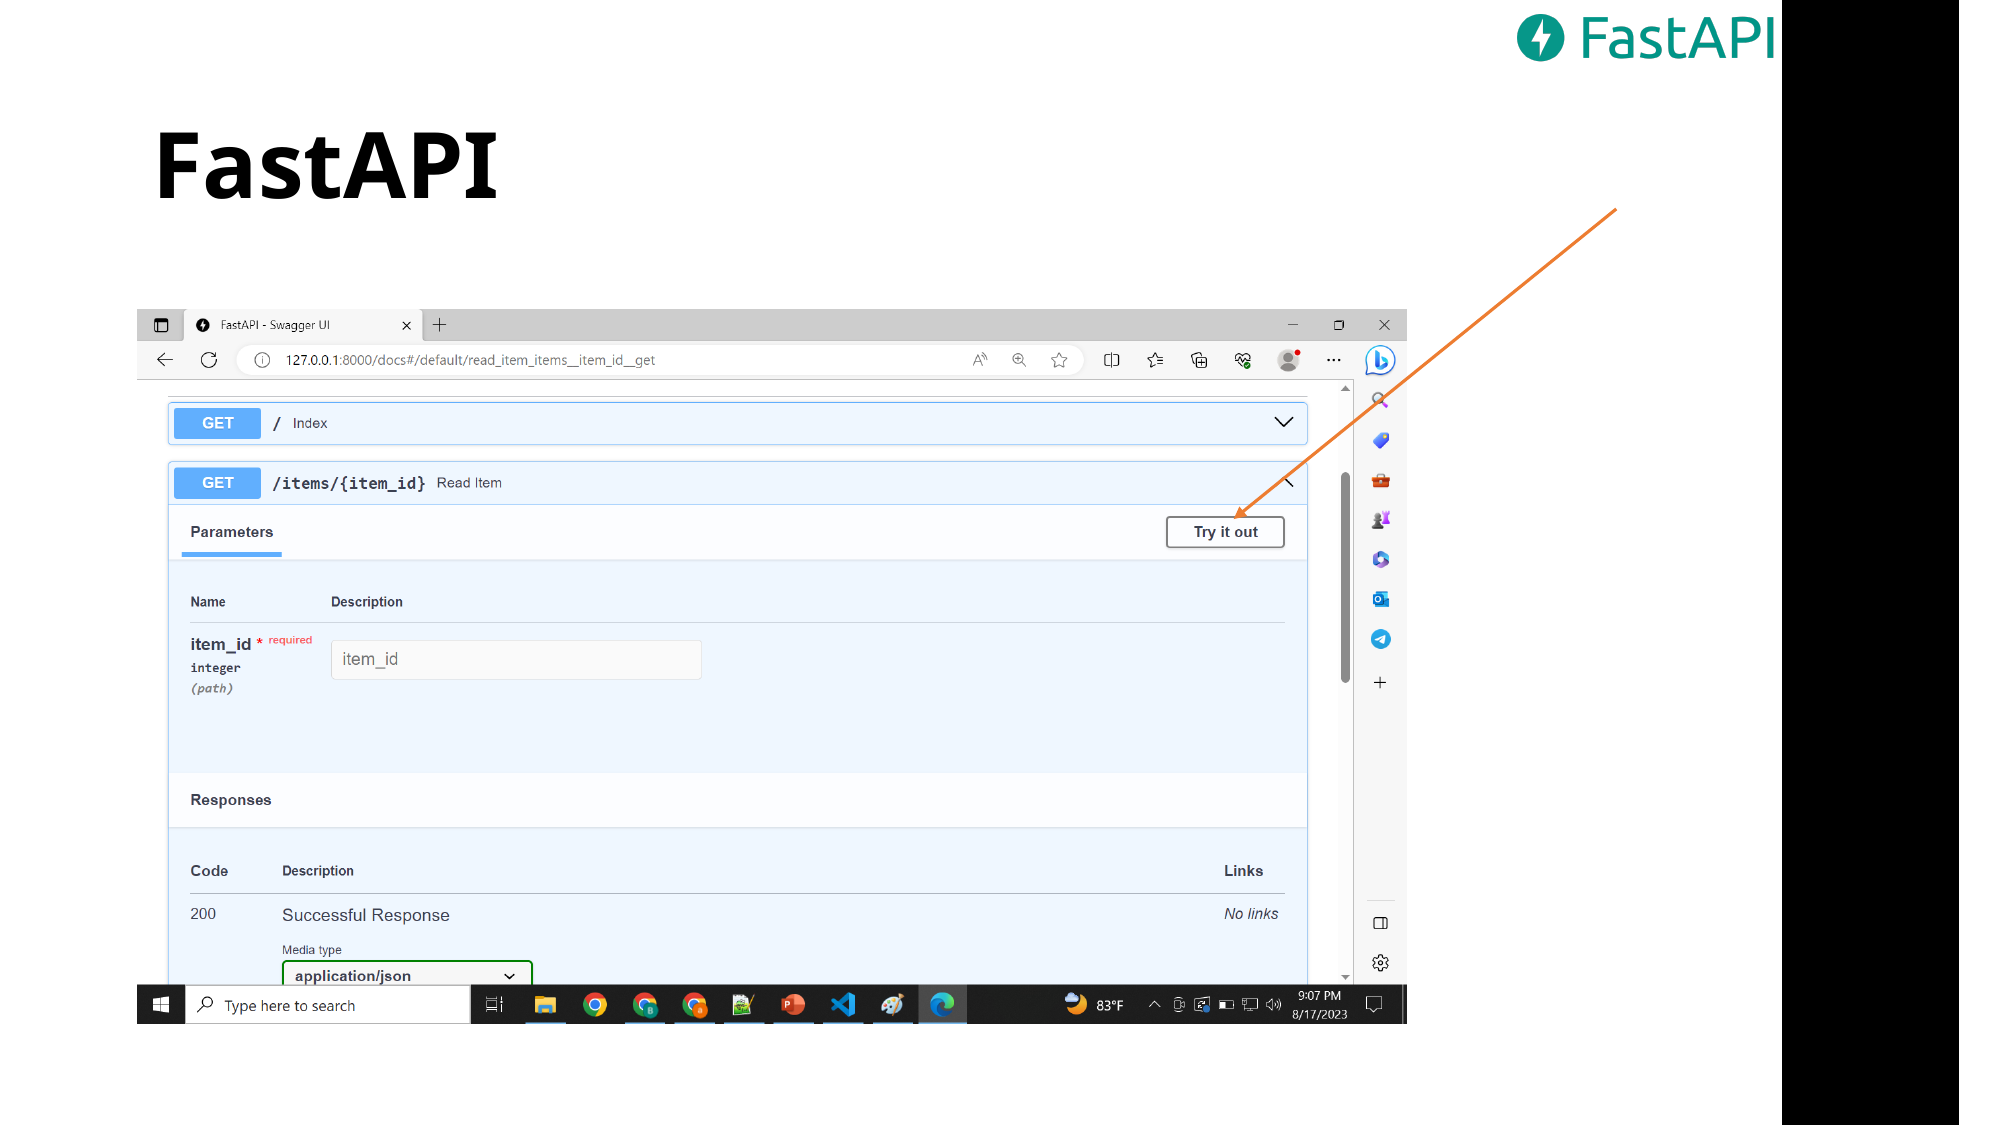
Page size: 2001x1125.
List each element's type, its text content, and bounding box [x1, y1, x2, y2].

picture [1516, 0, 1780, 98]
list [137, 309, 1407, 1024]
title FastAPI [137, 59, 1761, 278]
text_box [1233, 208, 1617, 520]
